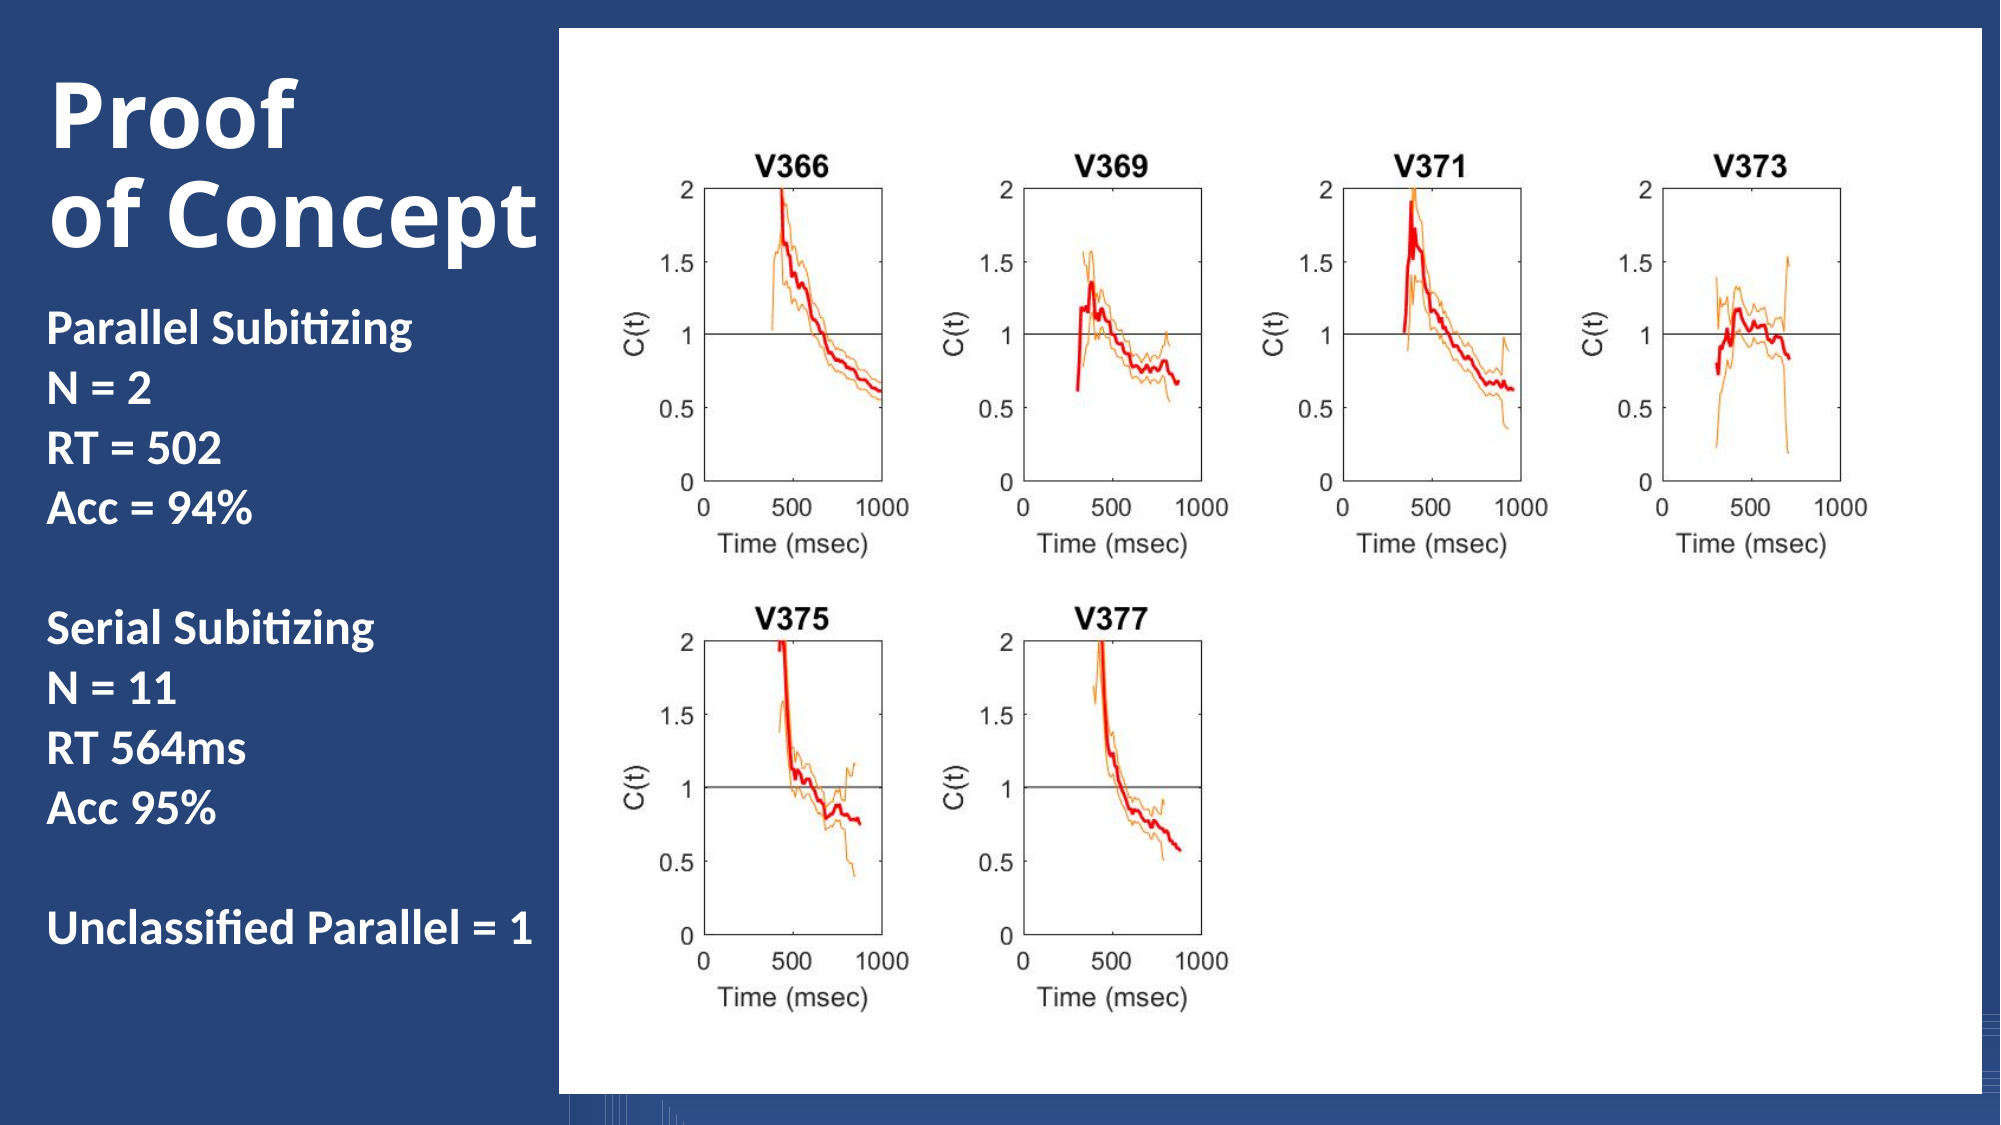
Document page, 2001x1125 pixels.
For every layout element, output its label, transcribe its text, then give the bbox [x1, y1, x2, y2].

text_box Parallel Subitizing N = 2 RT = 502 Acc = 94% Serial Subitizing N = 11 RT 564ms Acc 95% Unclassified Parallel = 1 [31, 287, 559, 962]
title Proof of Concept [33, 59, 559, 278]
picture [559, 28, 1982, 1094]
